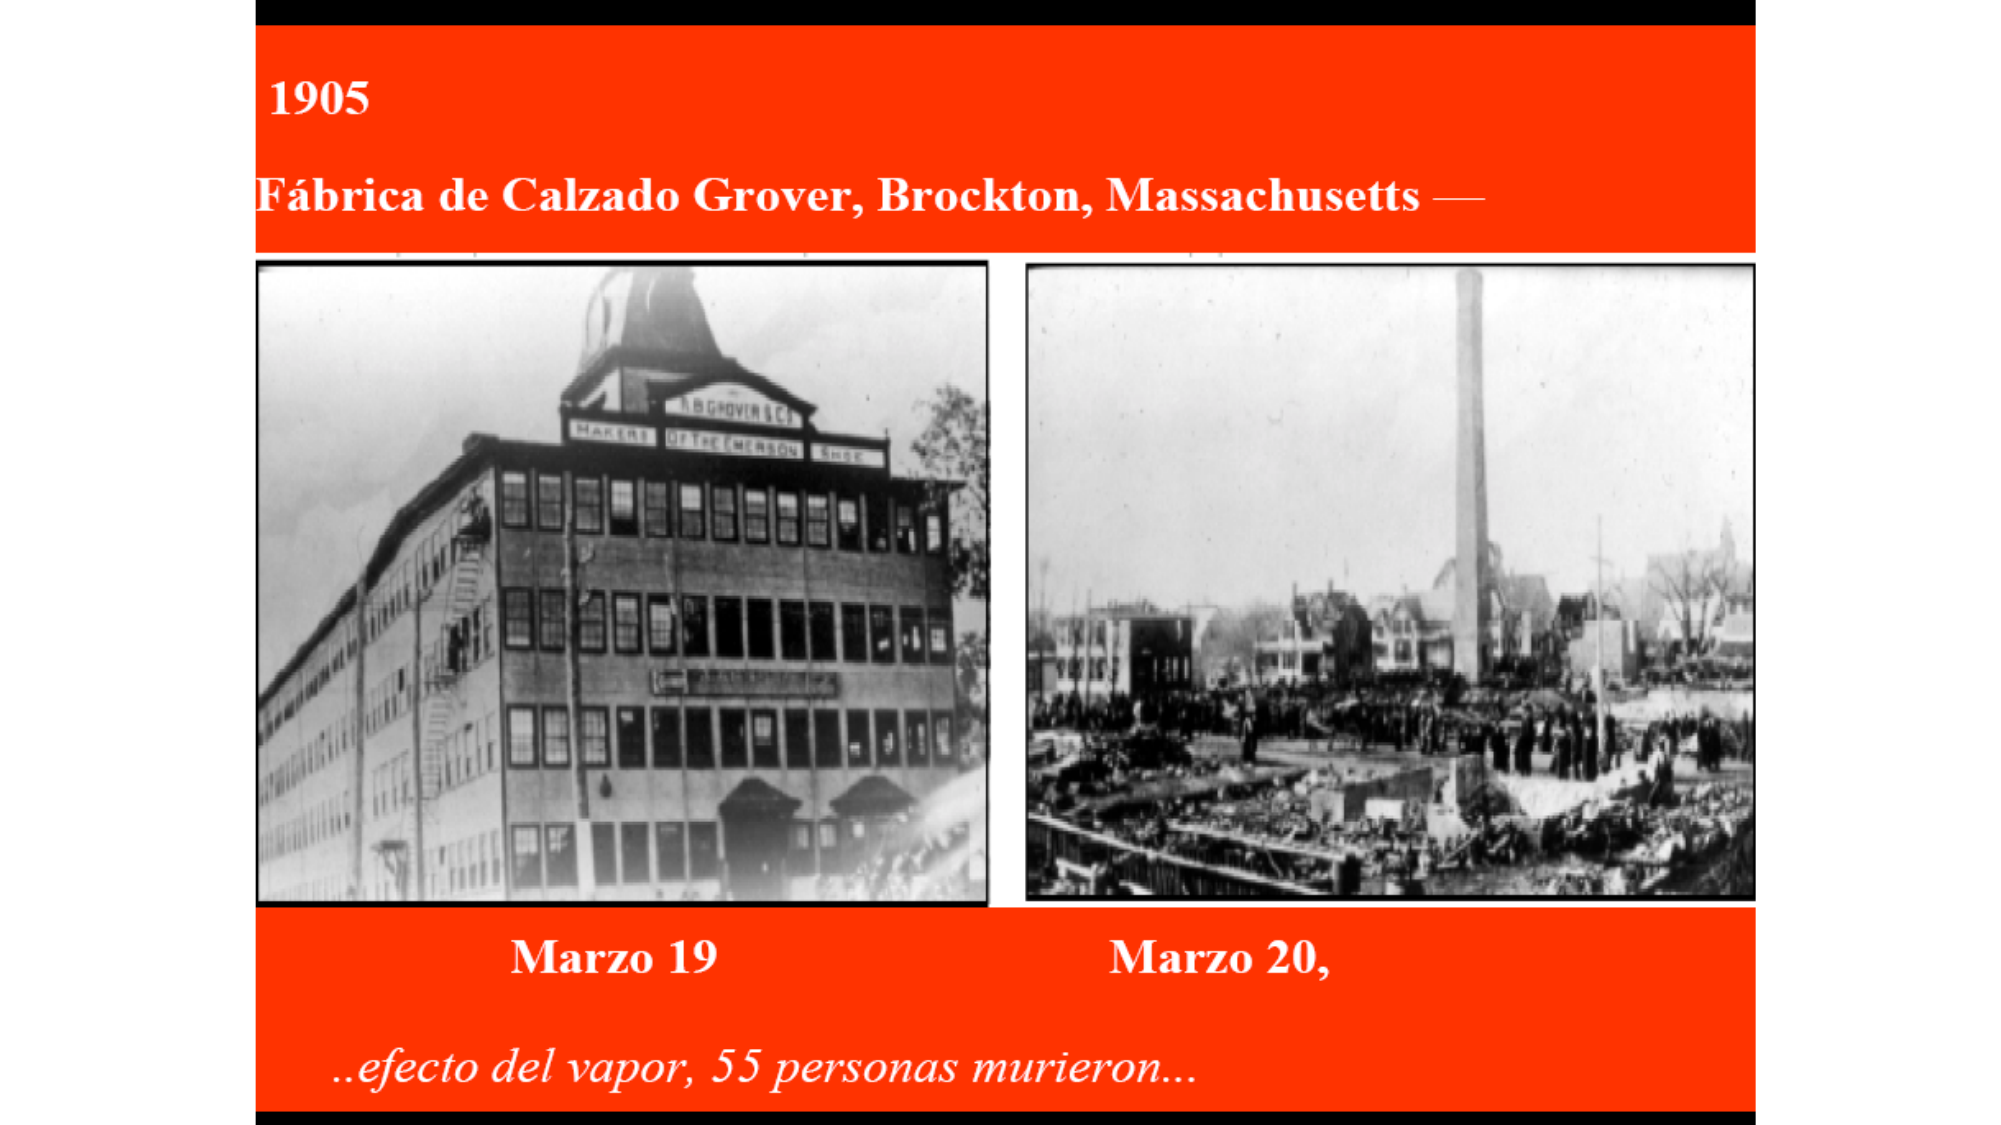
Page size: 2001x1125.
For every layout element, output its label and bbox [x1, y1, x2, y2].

list [255, 0, 1756, 1125]
